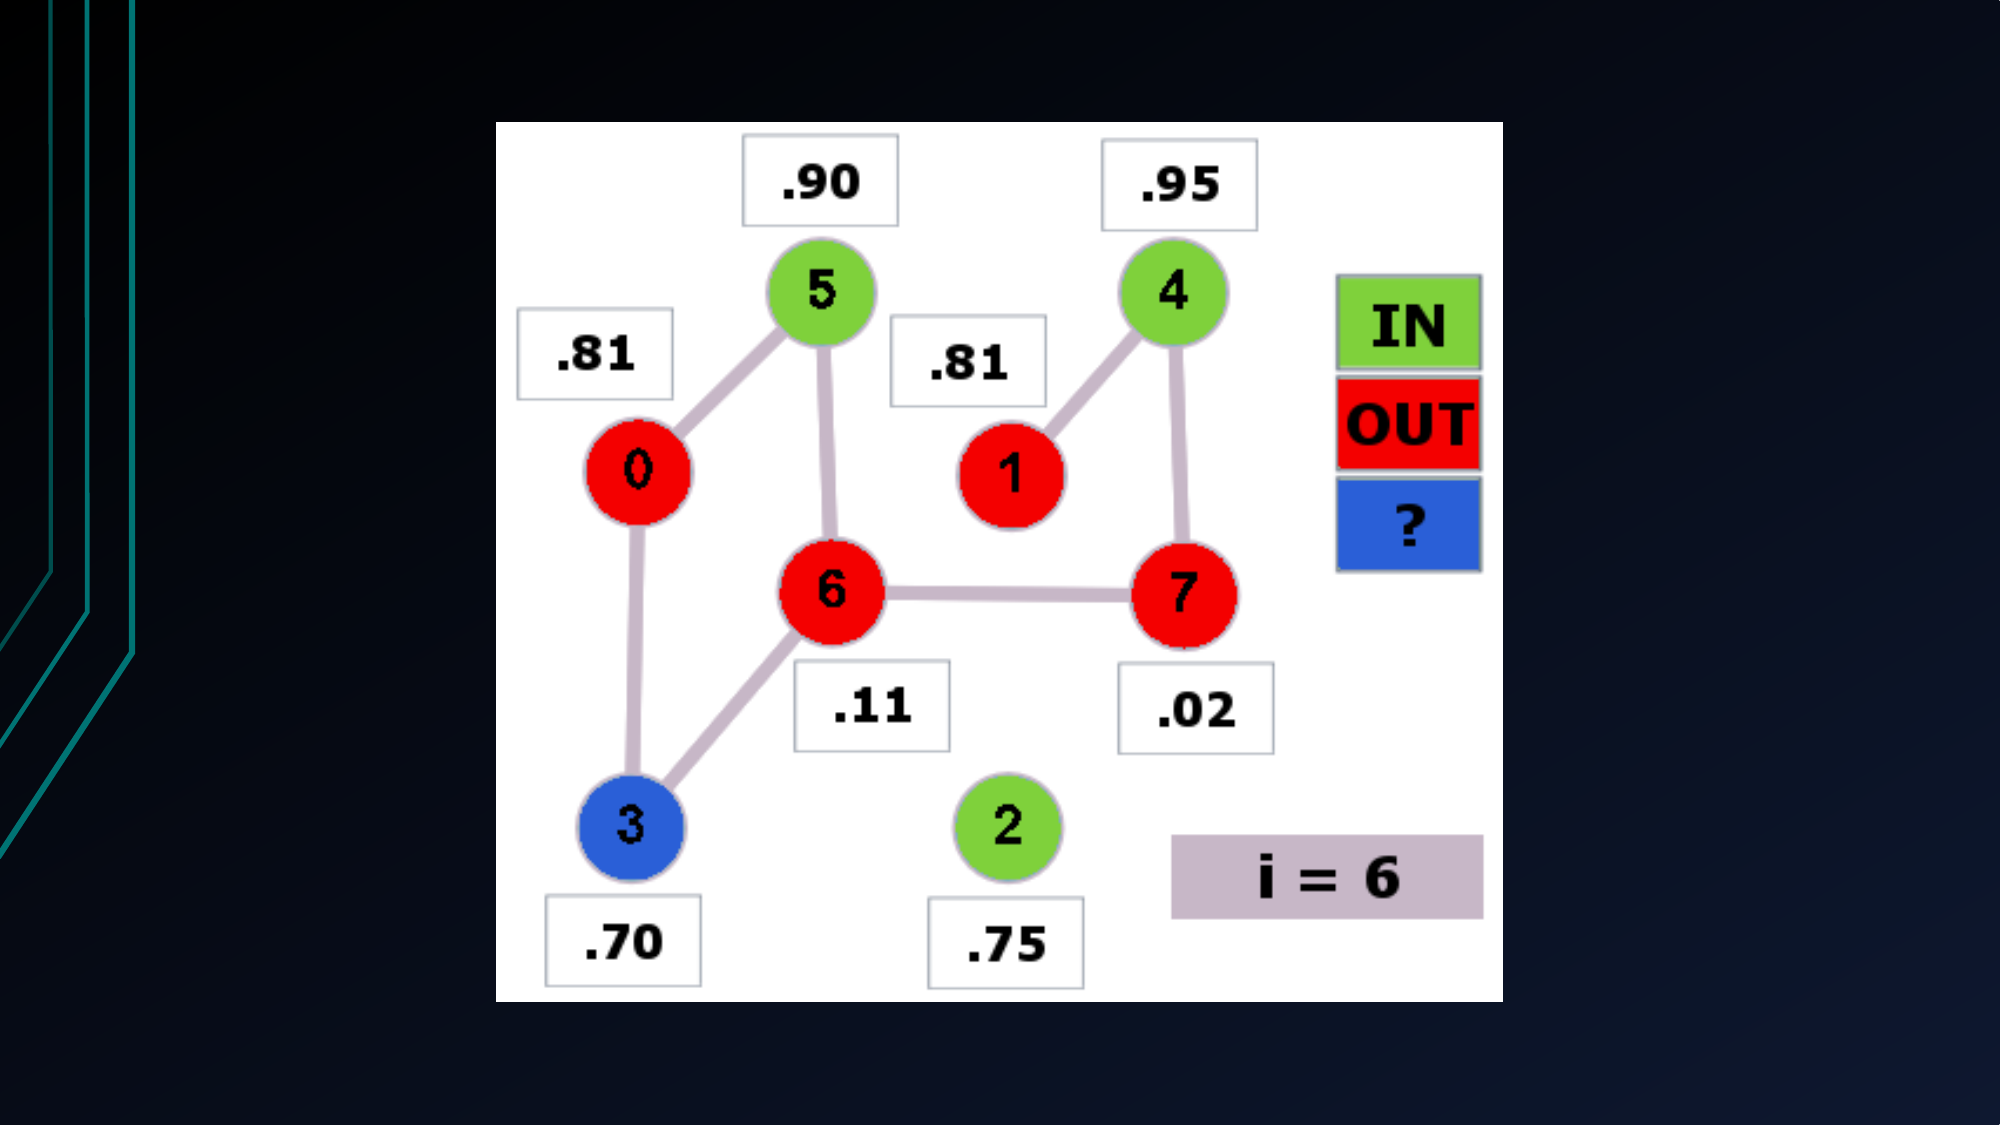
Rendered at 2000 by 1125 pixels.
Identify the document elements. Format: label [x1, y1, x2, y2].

picture [496, 122, 1503, 1003]
